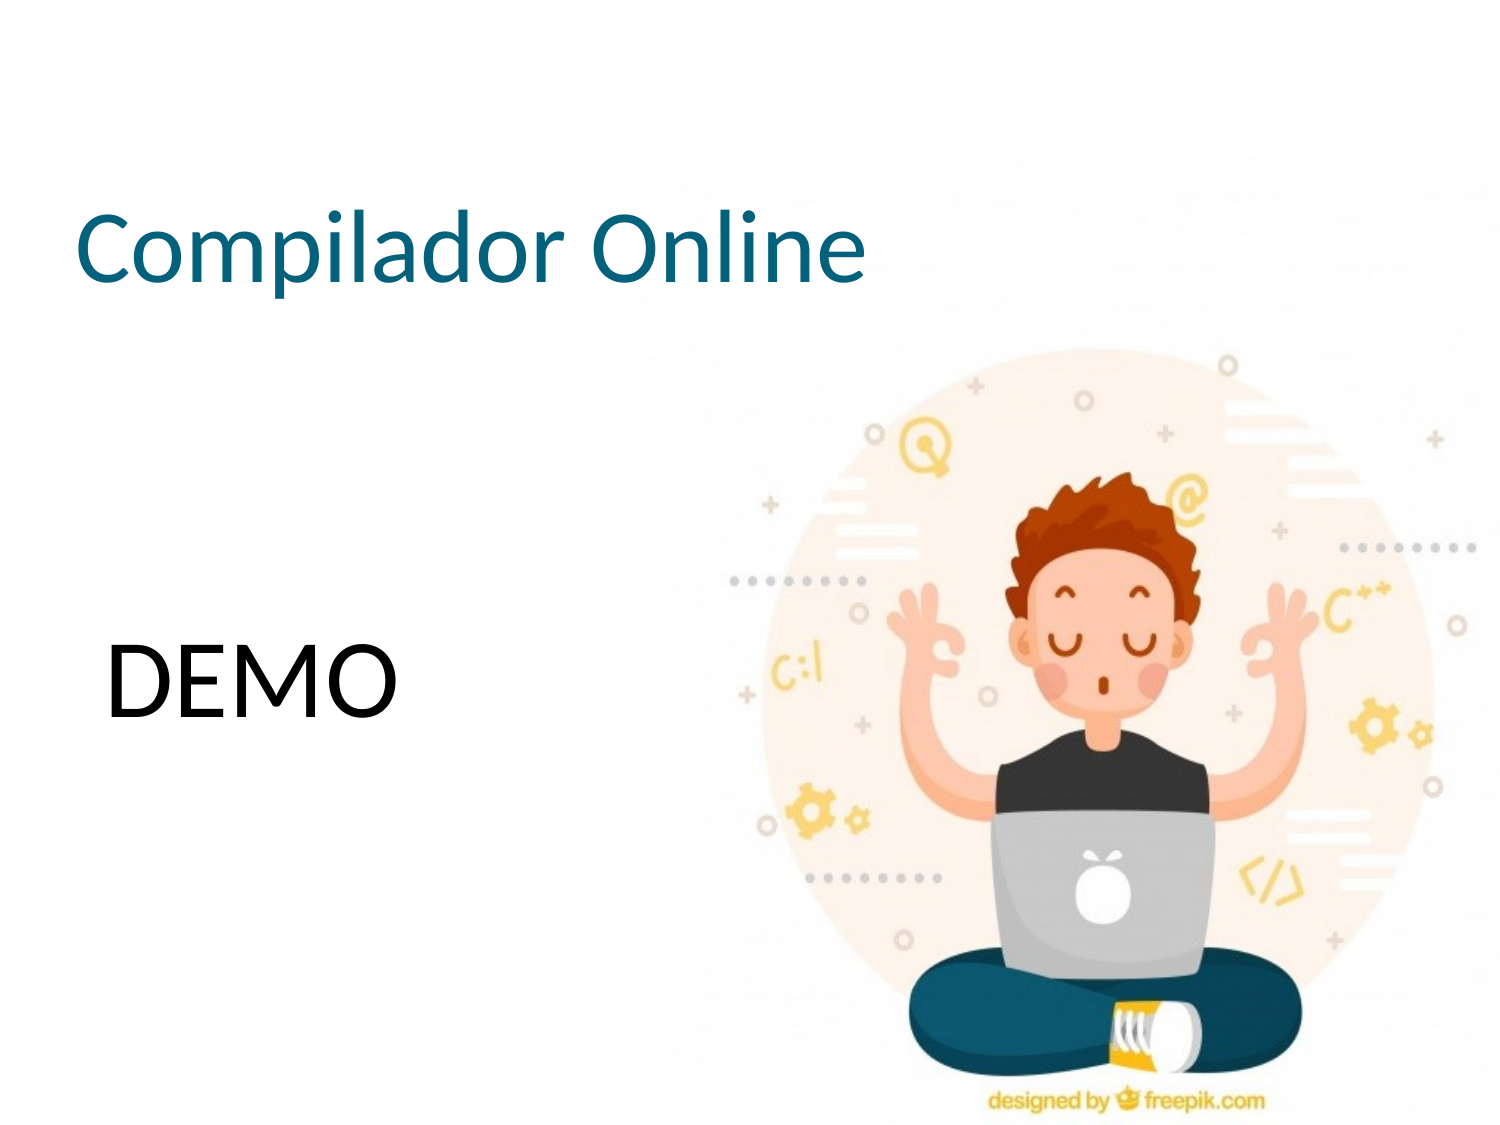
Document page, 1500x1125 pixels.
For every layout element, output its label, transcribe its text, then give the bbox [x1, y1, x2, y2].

title Compilador Online [75, 115, 1425, 303]
picture [0, 0, 1500, 1125]
